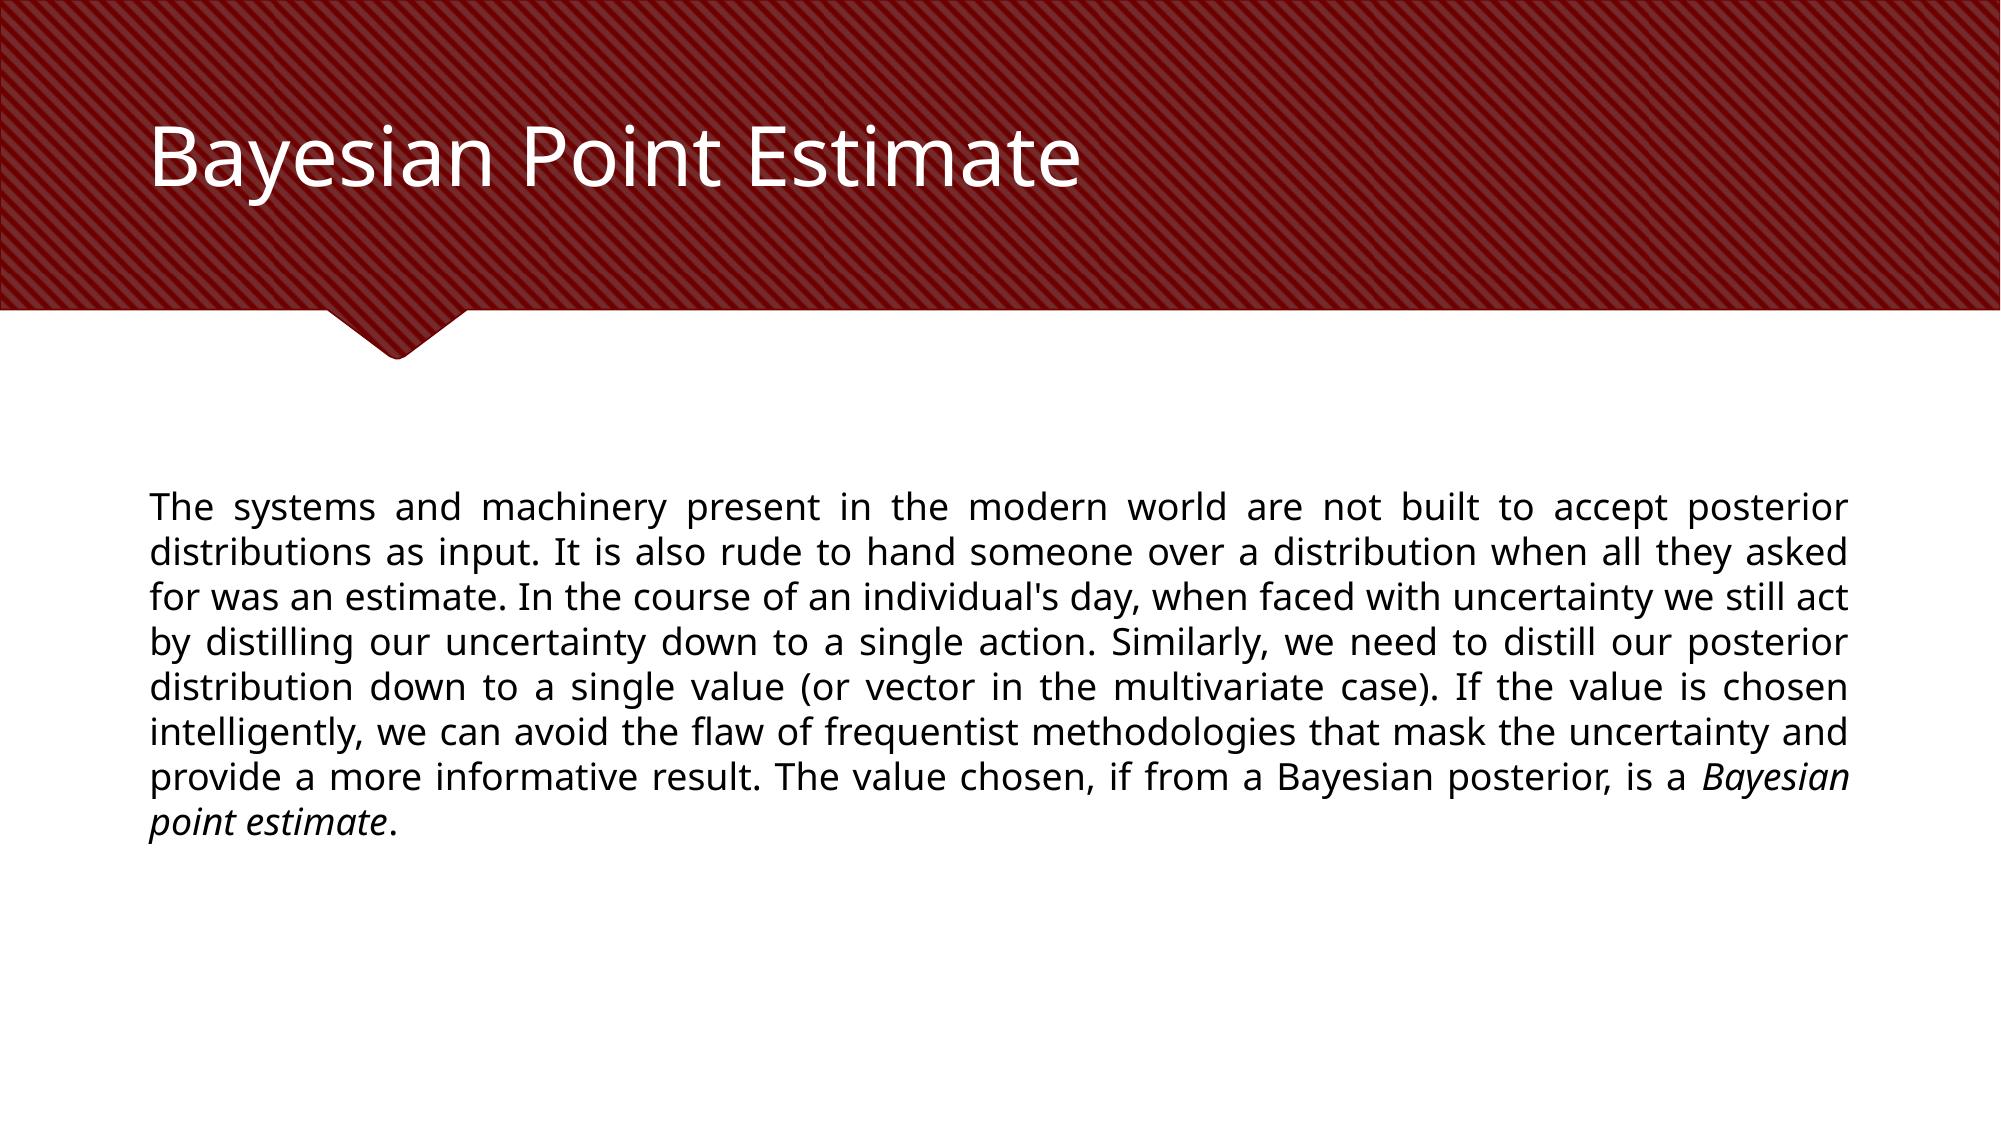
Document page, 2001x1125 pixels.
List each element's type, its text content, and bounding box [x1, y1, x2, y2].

list The systems and machinery present in the modern world are not built to accept posterior distributions as input. It is also rude to hand someone over a distribution when all they asked for was an estimate. In the course of an individual's day, when faced with uncertainty we still act by distilling our uncertainty down to a single action. Similarly, we need to distill our posterior distribution down to a single value (or vector in the multivariate case). If the value is chosen intelligently, we can avoid the flaw of frequentist methodologies that mask the uncertainty and provide a more informative result. The value chosen, if from a Bayesian posterior, is a Bayesian point estimate. [134, 364, 1866, 962]
title Bayesian Point Estimate [132, 73, 1868, 233]
